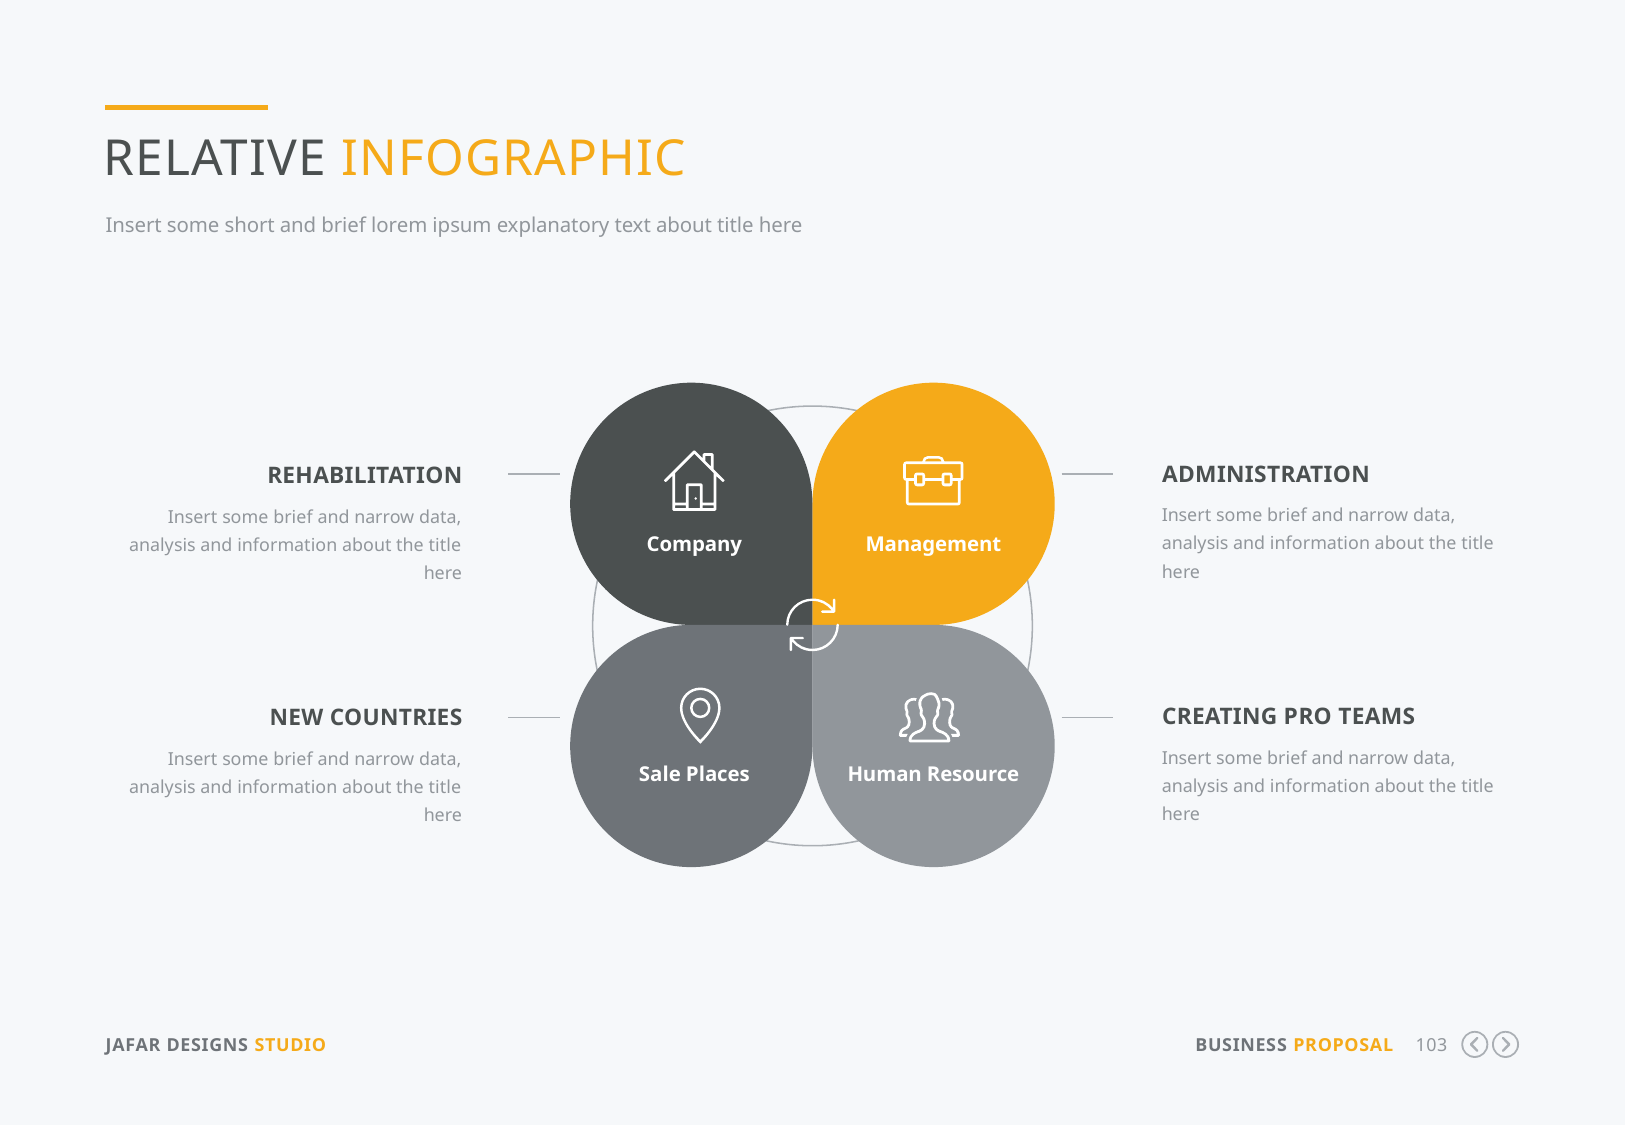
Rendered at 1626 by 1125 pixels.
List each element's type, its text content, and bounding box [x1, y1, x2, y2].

list Insert some short and brief lorem ipsum explanatory text about title here [105, 209, 1519, 241]
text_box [570, 382, 1055, 868]
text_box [105, 460, 463, 556]
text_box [105, 703, 463, 799]
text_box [1161, 701, 1519, 797]
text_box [1161, 459, 1519, 555]
list relative infographic [103, 125, 1518, 188]
